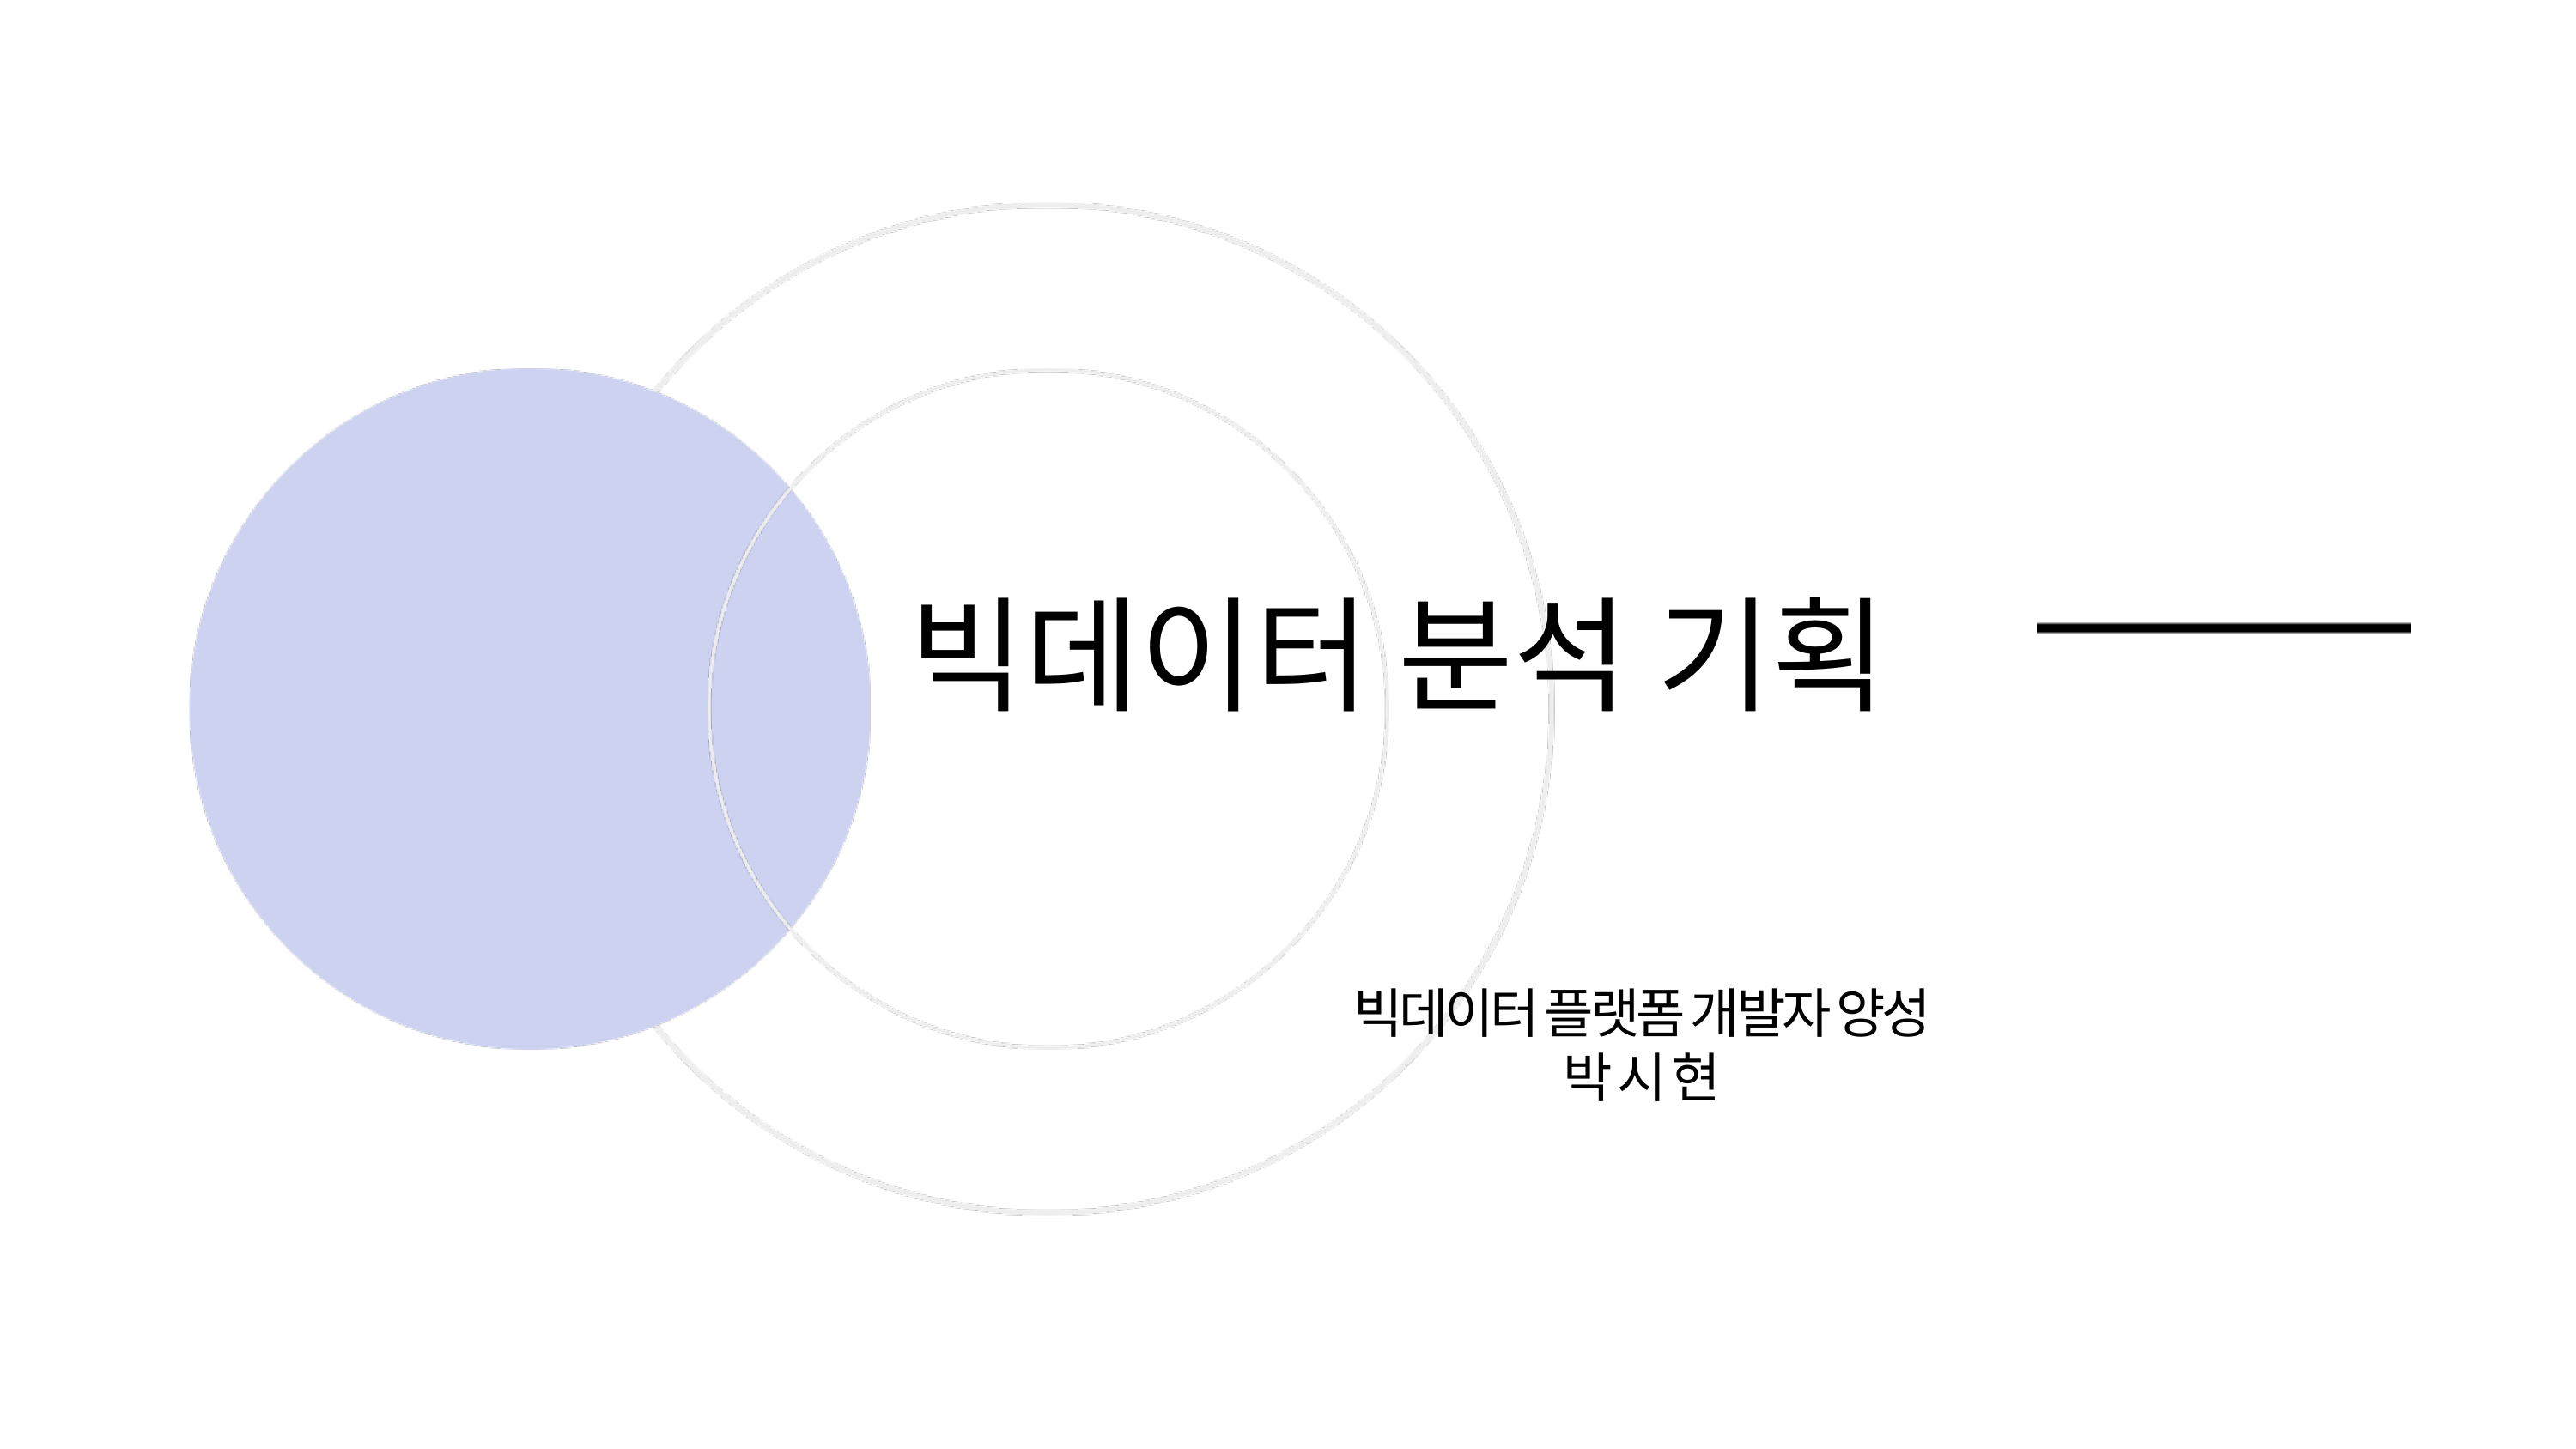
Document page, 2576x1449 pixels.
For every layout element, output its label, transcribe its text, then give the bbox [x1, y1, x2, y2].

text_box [2037, 609, 2411, 647]
text_box 빅데이터 플랫폼 개발자 양성 박 시 현 [1560, 973, 2249, 1126]
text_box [708, 368, 1389, 1050]
text_box 빅데이터 분석 기획 [1560, 570, 2548, 803]
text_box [540, 202, 1556, 1217]
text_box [188, 368, 706, 1050]
